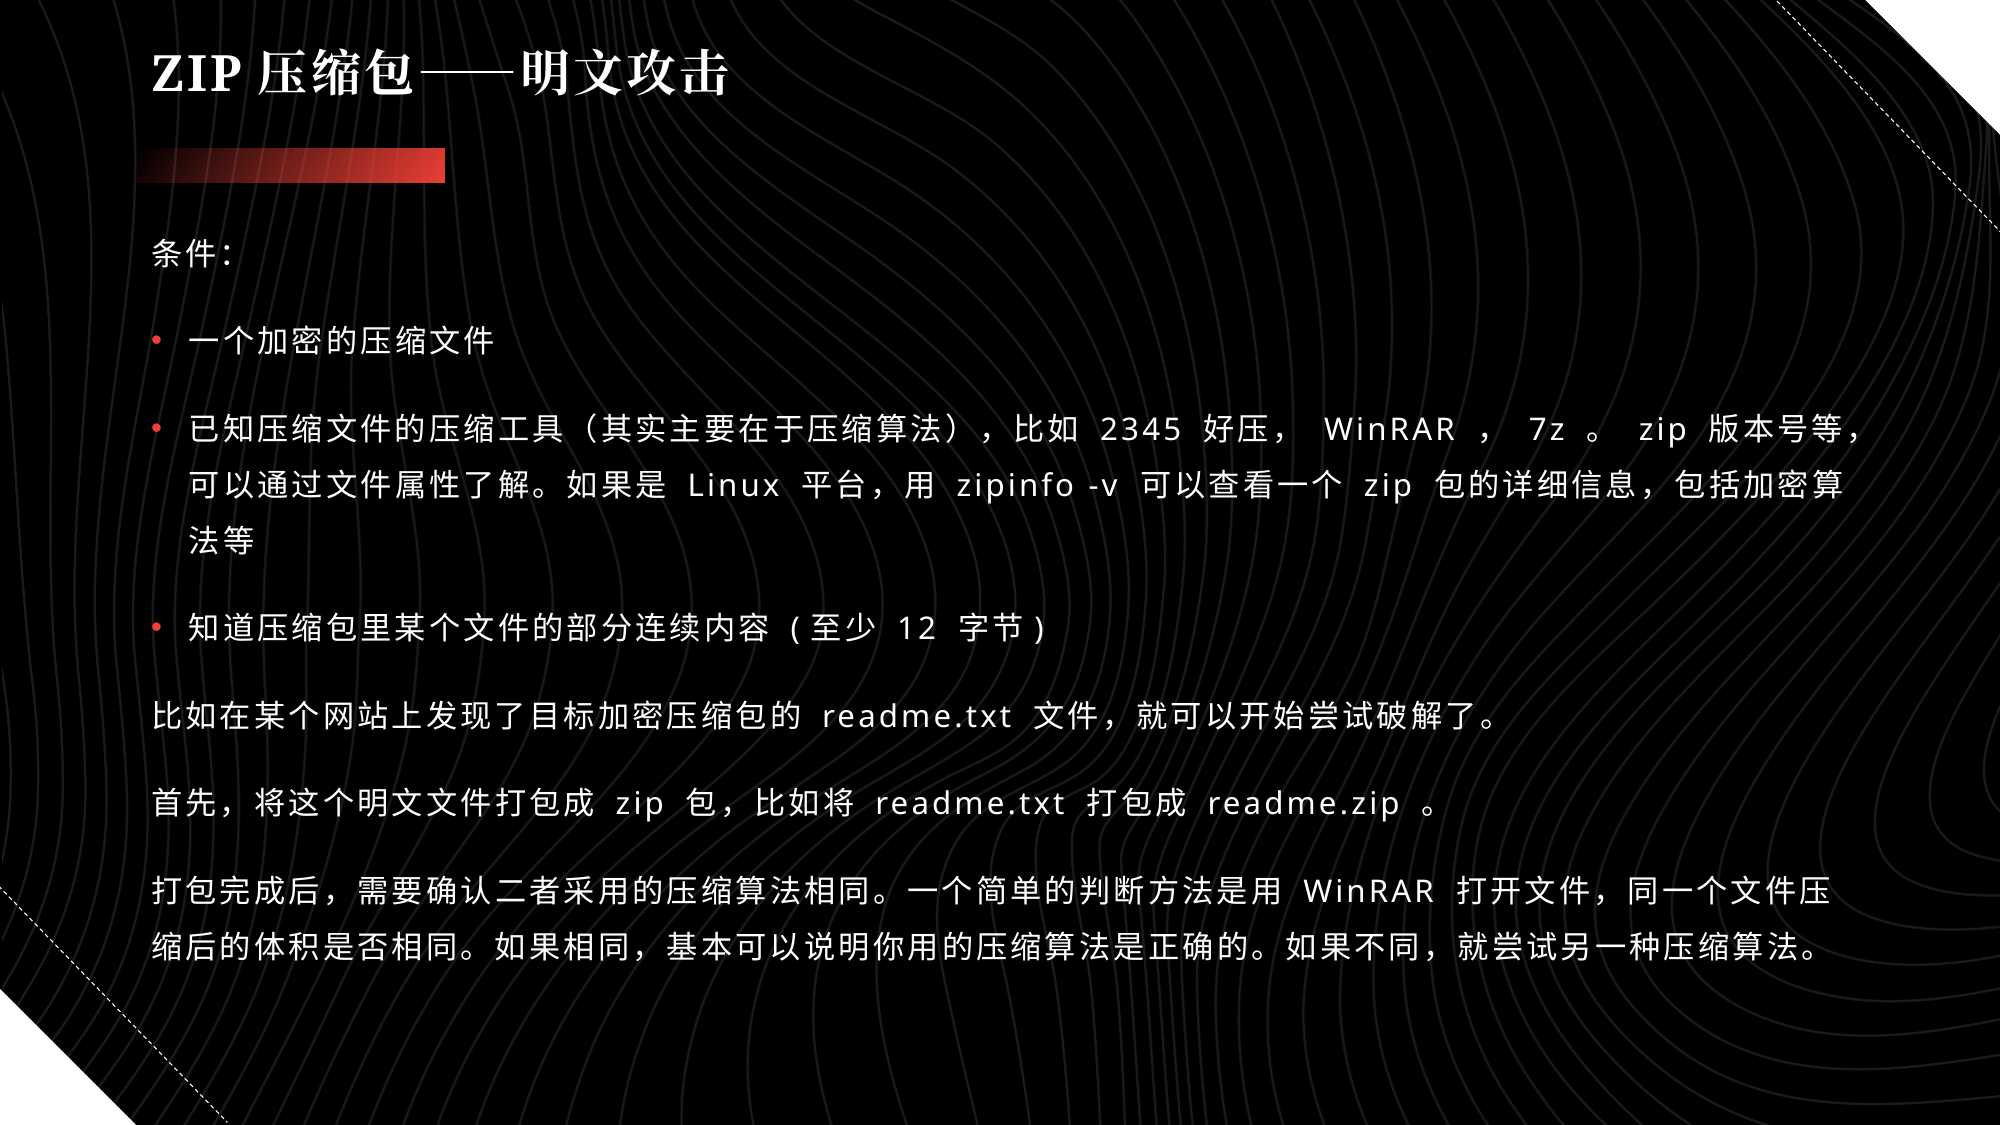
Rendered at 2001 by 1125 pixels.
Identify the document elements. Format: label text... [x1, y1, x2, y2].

list 条件： 一个加密的压缩文件 已知压缩文件的压缩工具（其实主要在于压缩算法），比如 2345 好压， WinRAR ， 7z 。 zip 版本号等，可以通过文件属性了解。如果是 Linux 平台，用 zipinfo -v 可以查看一个 zip 包的详细信息，包括加密算法等 知道压缩包里某个文件的部分连续内容 (至少 12 字节) 比如在某个网站上发现了目标加密压缩包的 readme.txt 文件，就可以开始尝试破解了。 首先，将这个明文文件打包成 zip 包，比如将 readme.txt 打包成 readme.zip 。 打包完成后，需要确认二者采用的压缩算法相同。一个简单的判断方法是用 WinRAR 打开文件，同一个文件压缩后的体积是否相同。如果相同，基本可以说明你用的压缩算法是正确的。如果不同，就尝试另一种压缩算法。 [136, 207, 1864, 1048]
title ZIP压缩包——明文攻击 [136, 27, 1863, 124]
